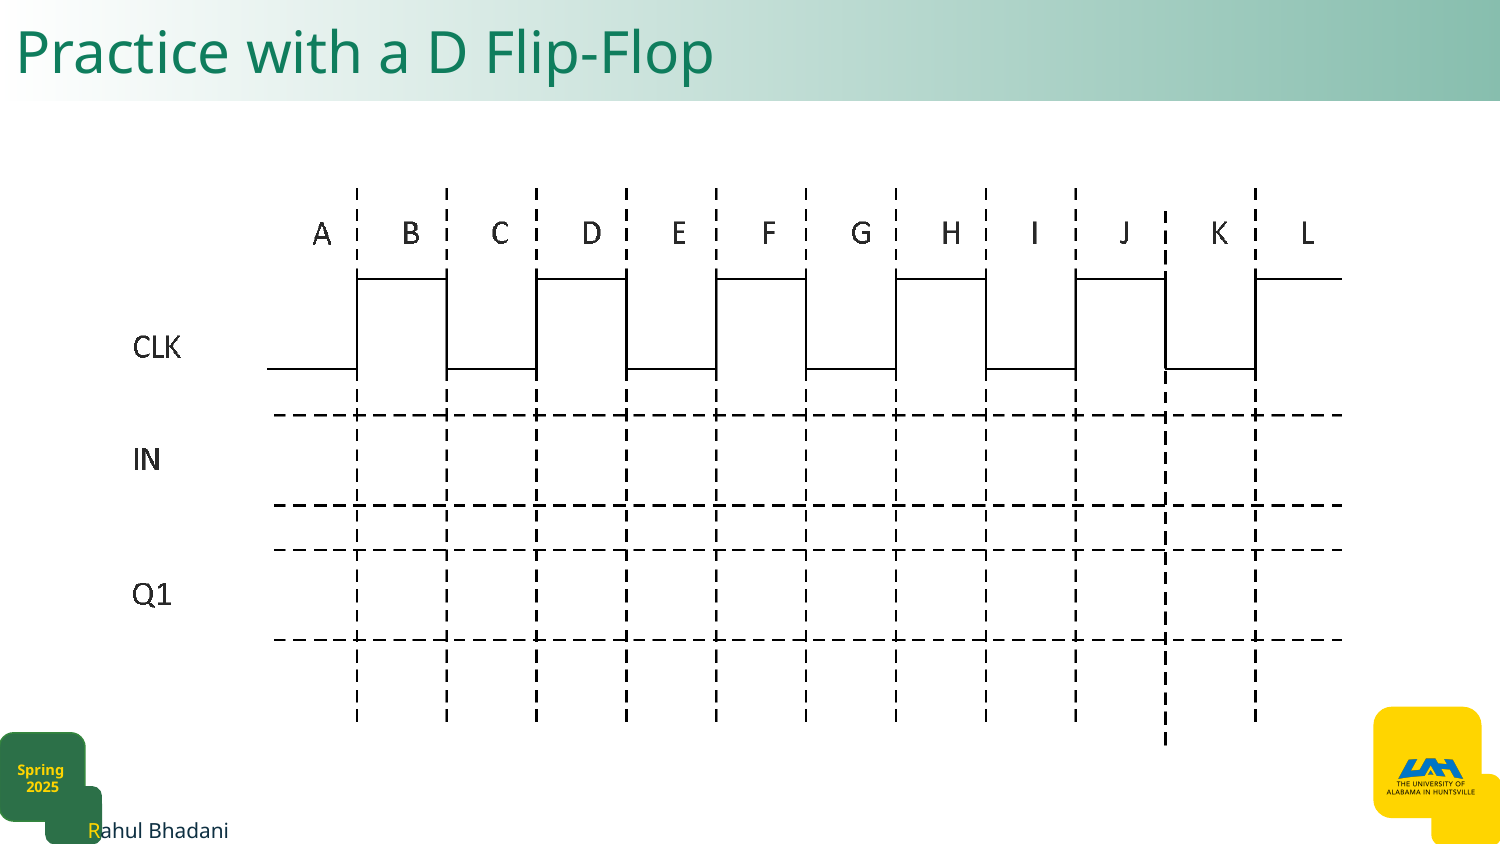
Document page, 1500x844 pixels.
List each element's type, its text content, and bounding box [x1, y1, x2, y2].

picture [1386, 758, 1475, 795]
title Practice with a D Flip-Flop [0, 0, 1500, 101]
picture [130, 188, 1342, 750]
